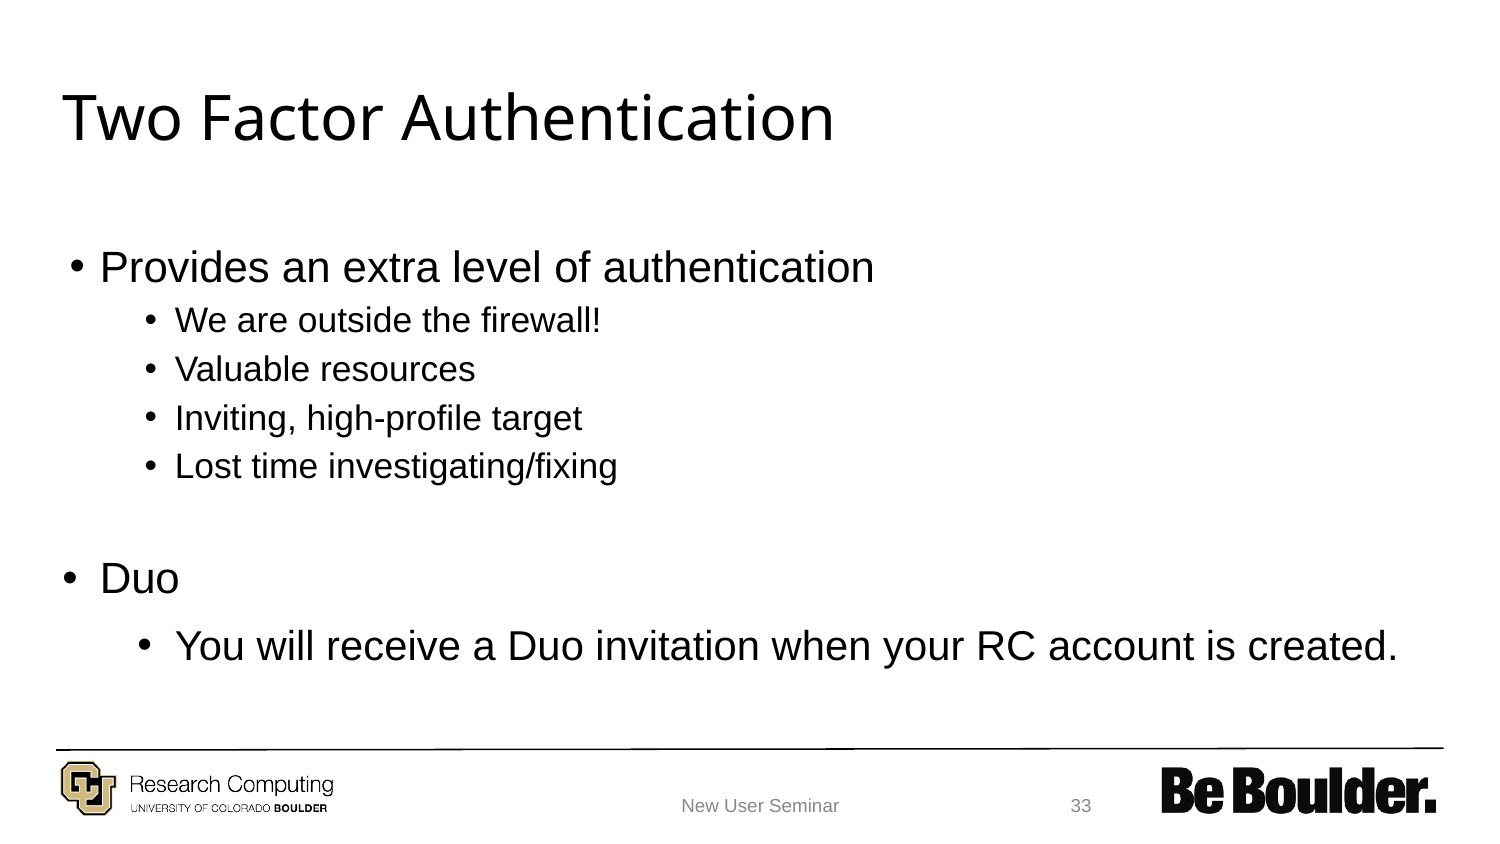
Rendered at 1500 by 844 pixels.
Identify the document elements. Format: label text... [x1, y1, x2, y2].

list Provides an extra level of authentication We are outside the firewall! Valuable resources Inviting, high-profile target Lost time investigating/fixing Duo You will receive a Duo invitation when your RC account is created. [51, 239, 1449, 800]
footer New User Seminar [507, 782, 1014, 827]
title Two Factor Authentication [51, 72, 1449, 167]
slide_number ‹#› [1059, 782, 1144, 827]
picture [60, 800, 333, 816]
picture [1144, 761, 1454, 816]
